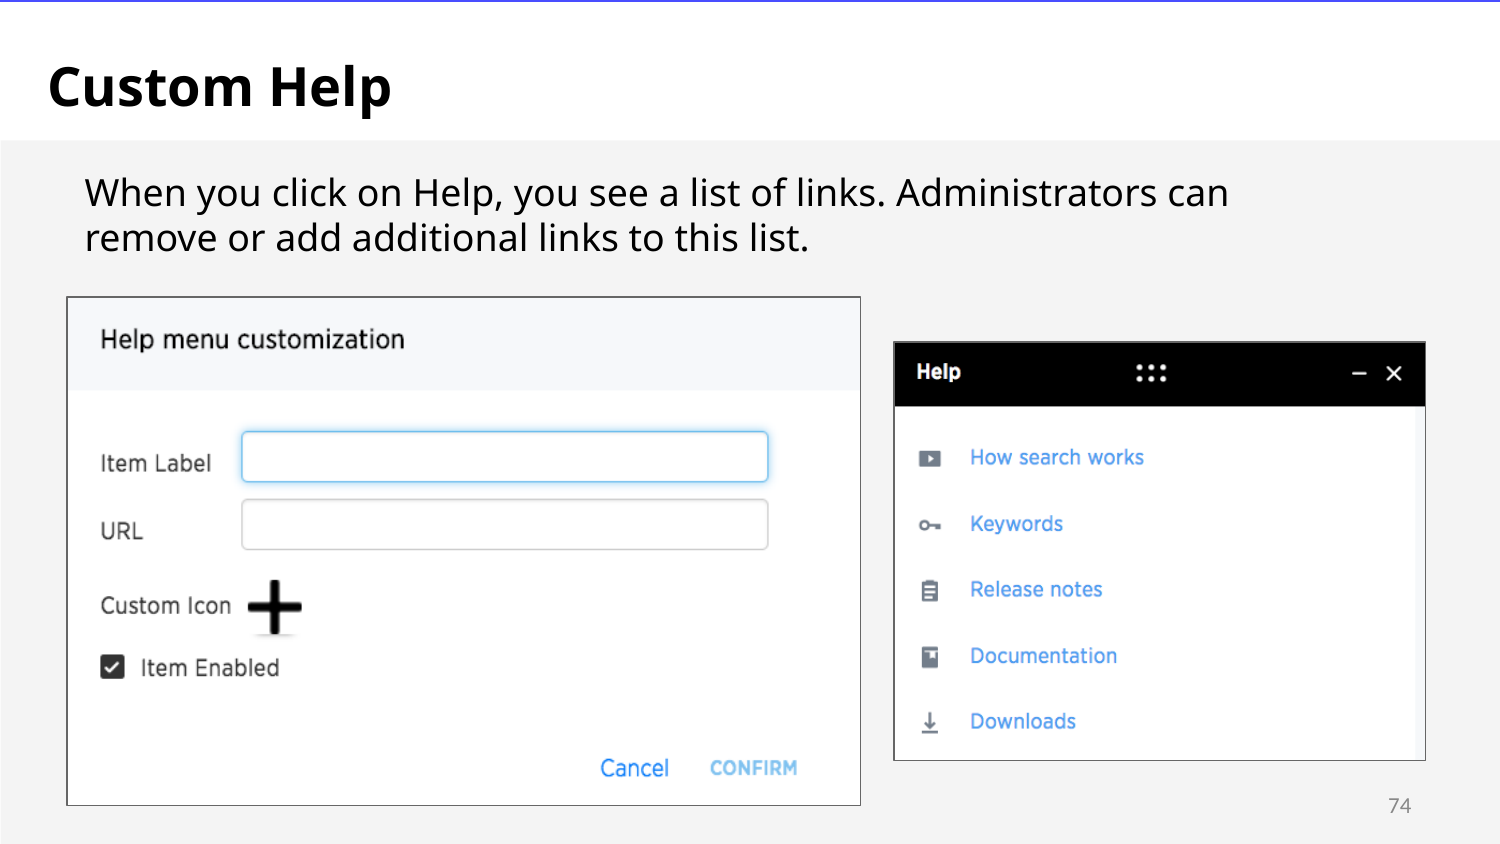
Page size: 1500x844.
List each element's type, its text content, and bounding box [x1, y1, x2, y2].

list When you click on Help, you see a list of links. Administrators can remove or add additional links to this list. [69, 154, 1350, 238]
slide_number 74 [1074, 782, 1425, 827]
picture [67, 297, 860, 805]
picture [894, 342, 1426, 760]
title Custom Help [32, 45, 1425, 124]
